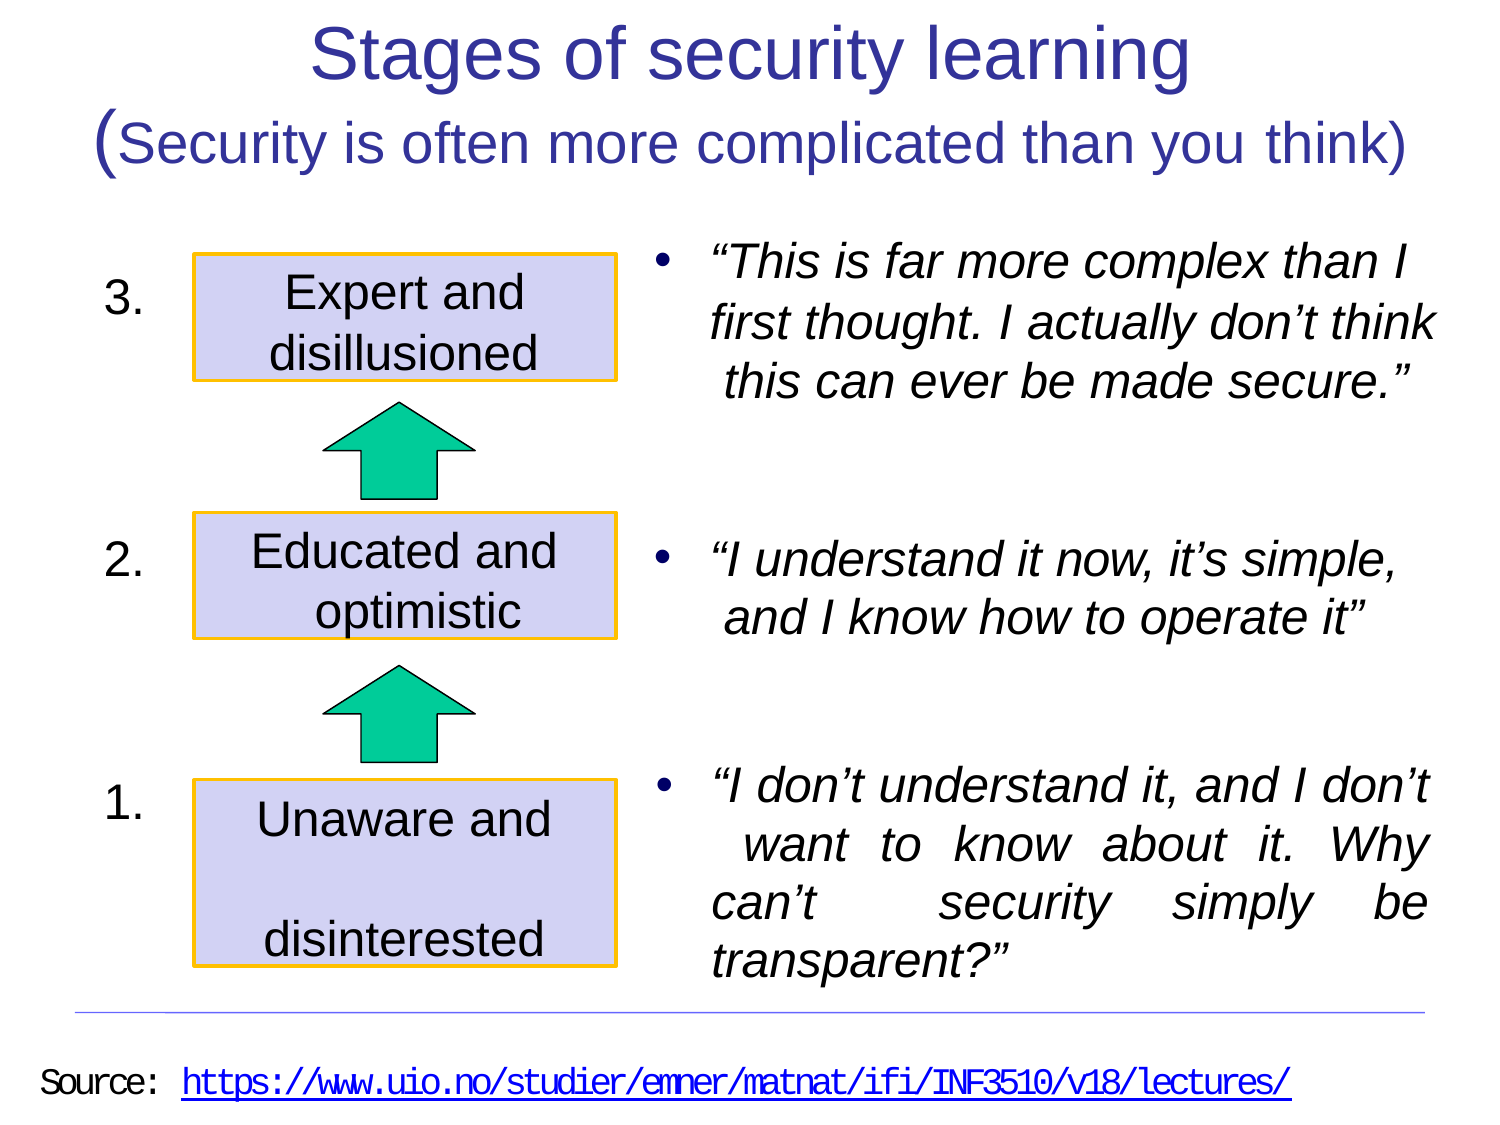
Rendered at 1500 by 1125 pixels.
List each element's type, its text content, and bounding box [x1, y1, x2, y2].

text_box Expert and disillusioned [194, 254, 617, 381]
text_box “This is far more complex than I first thought. I actually don’t think this can ever be made secure.” [652, 227, 1441, 409]
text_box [321, 664, 477, 764]
text_box Unaware and disinterested [194, 779, 617, 967]
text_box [321, 401, 477, 501]
text_box 1. [101, 767, 148, 830]
title Stages of security learning (Security is often more complicated than you think) [90, 0, 1412, 200]
text_box 3. [101, 262, 148, 325]
text_box “I don’t understand it, and I don’t want to know about it. Why can’t security simply be transparent?” [653, 752, 1430, 989]
text_box “I understand it now, it’s simple, and I know how to operate it” [652, 522, 1408, 645]
text_box 2. [101, 524, 148, 587]
text_box Educated and optimistic [194, 512, 617, 639]
